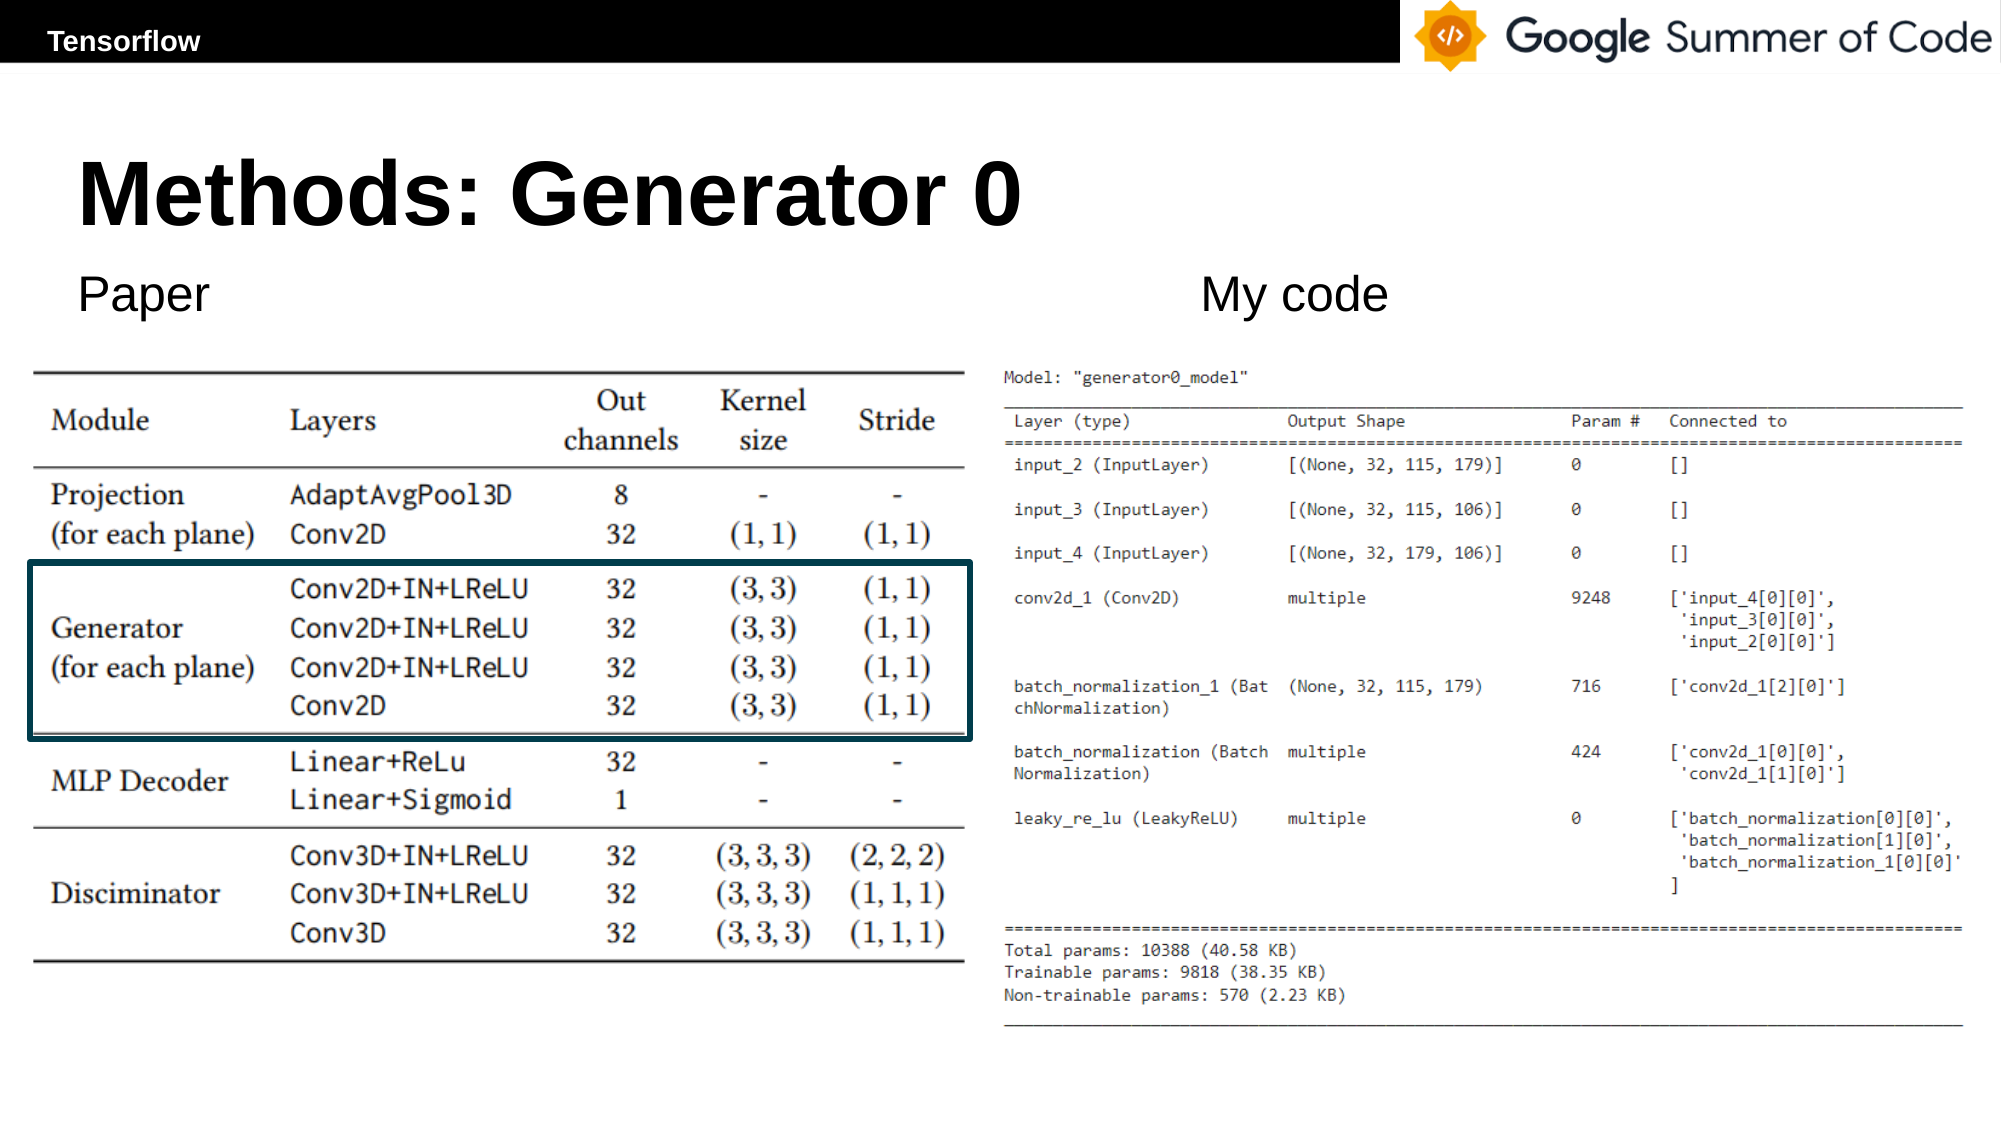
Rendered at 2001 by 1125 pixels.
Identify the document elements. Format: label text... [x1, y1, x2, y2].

list Paper My code [62, 260, 1952, 1055]
title Methods: Generator 0 [62, 138, 1805, 260]
text_box Tensorflow [47, 29, 1170, 78]
picture [0, 0, 2001, 1125]
